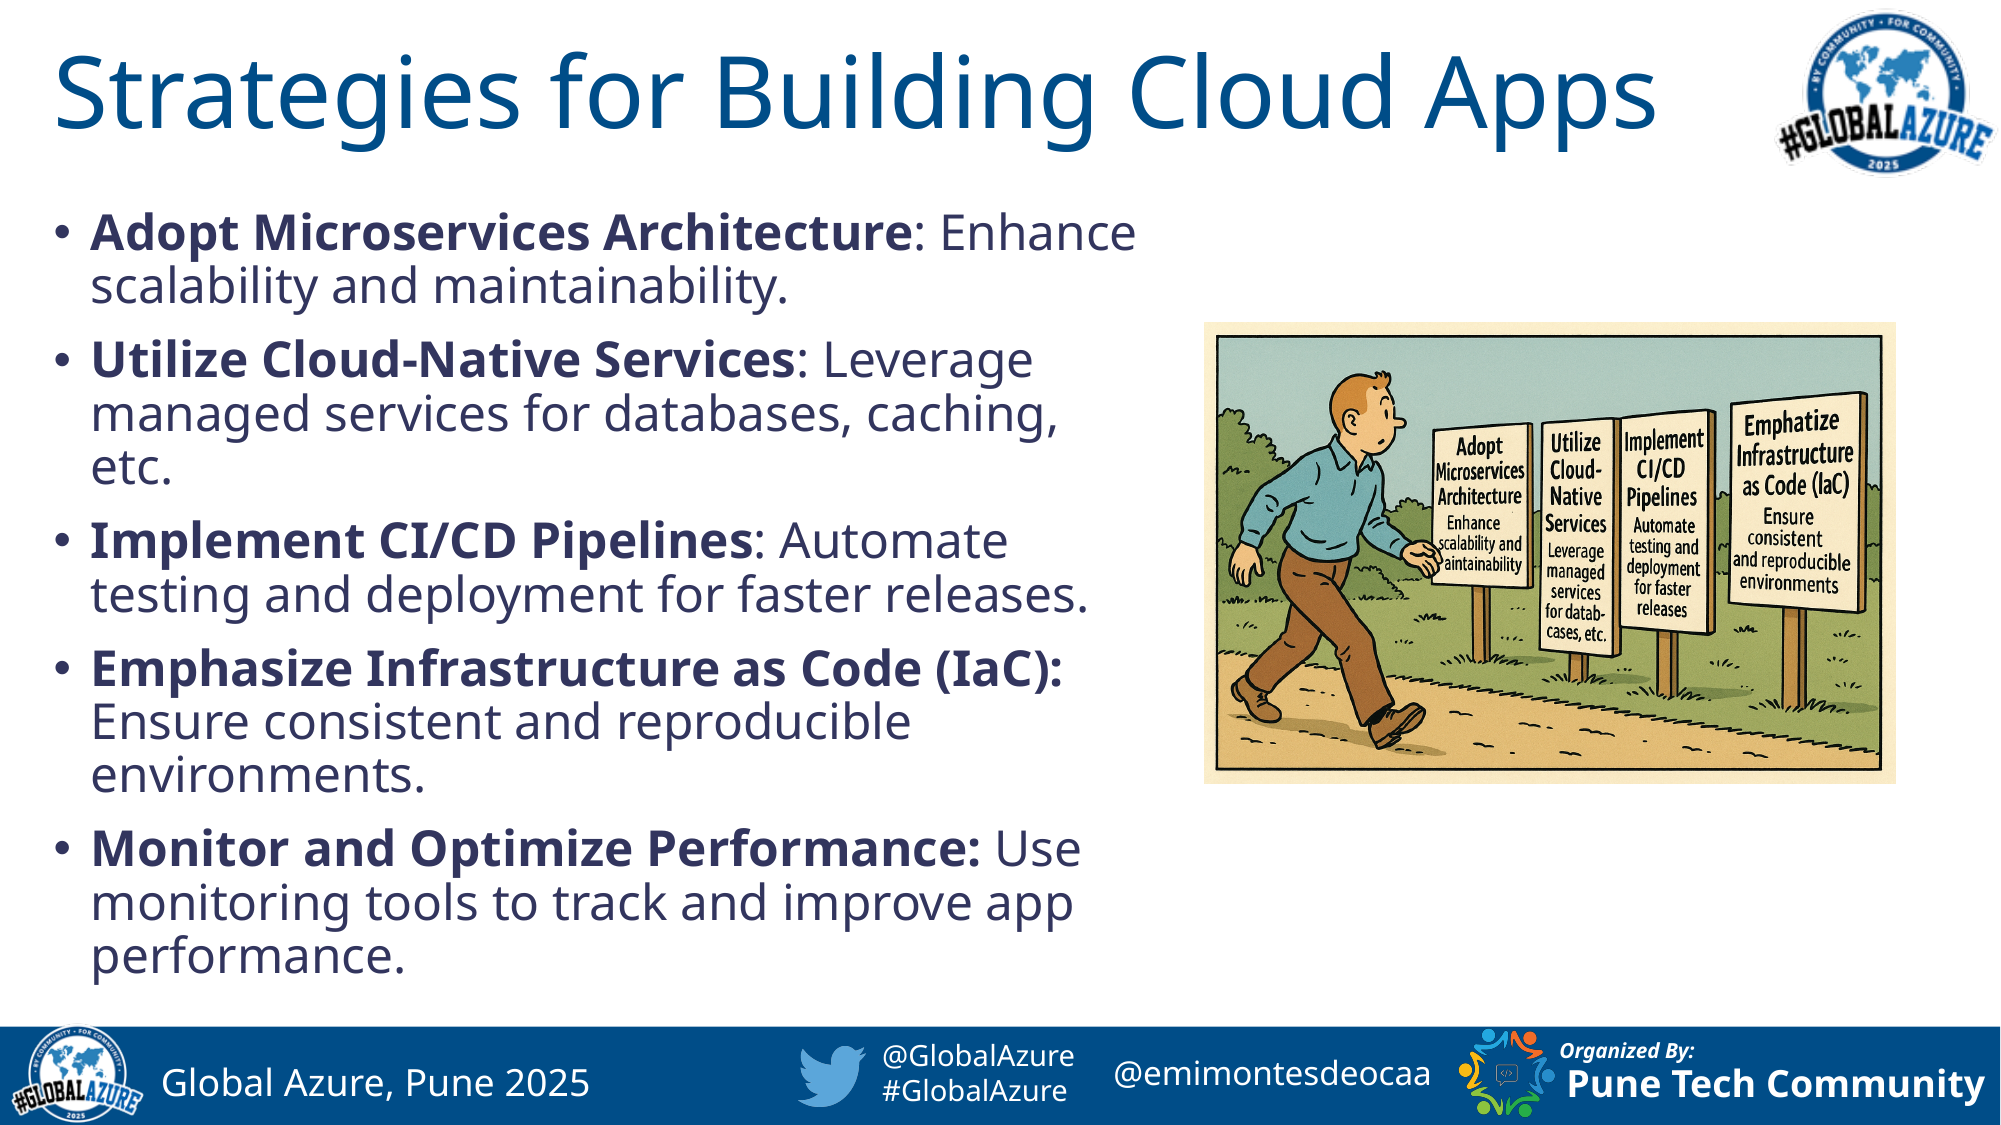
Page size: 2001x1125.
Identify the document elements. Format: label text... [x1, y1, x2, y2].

list Adopt Microservices Architecture: Enhance scalability and maintainability. Utilize Cloud-Native Services: Leverage managed services for databases, caching, etc. Implement CI/CD Pipelines: Automate testing and deployment for faster releases. Emphasize Infrastructure as Code (IaC): Ensure consistent and reproducible environments. Monitor and Optimize Performance: Use monitoring tools to track and improve app performance. [38, 200, 1155, 998]
text_box @emimontesdeocaa [1113, 1056, 1440, 1093]
picture [10, 1007, 145, 1125]
picture [1773, 0, 2000, 208]
picture [1453, 1023, 1561, 1121]
picture [1204, 322, 1896, 784]
title Strategies for Building Cloud Apps [38, 18, 1965, 175]
picture [798, 1046, 866, 1107]
